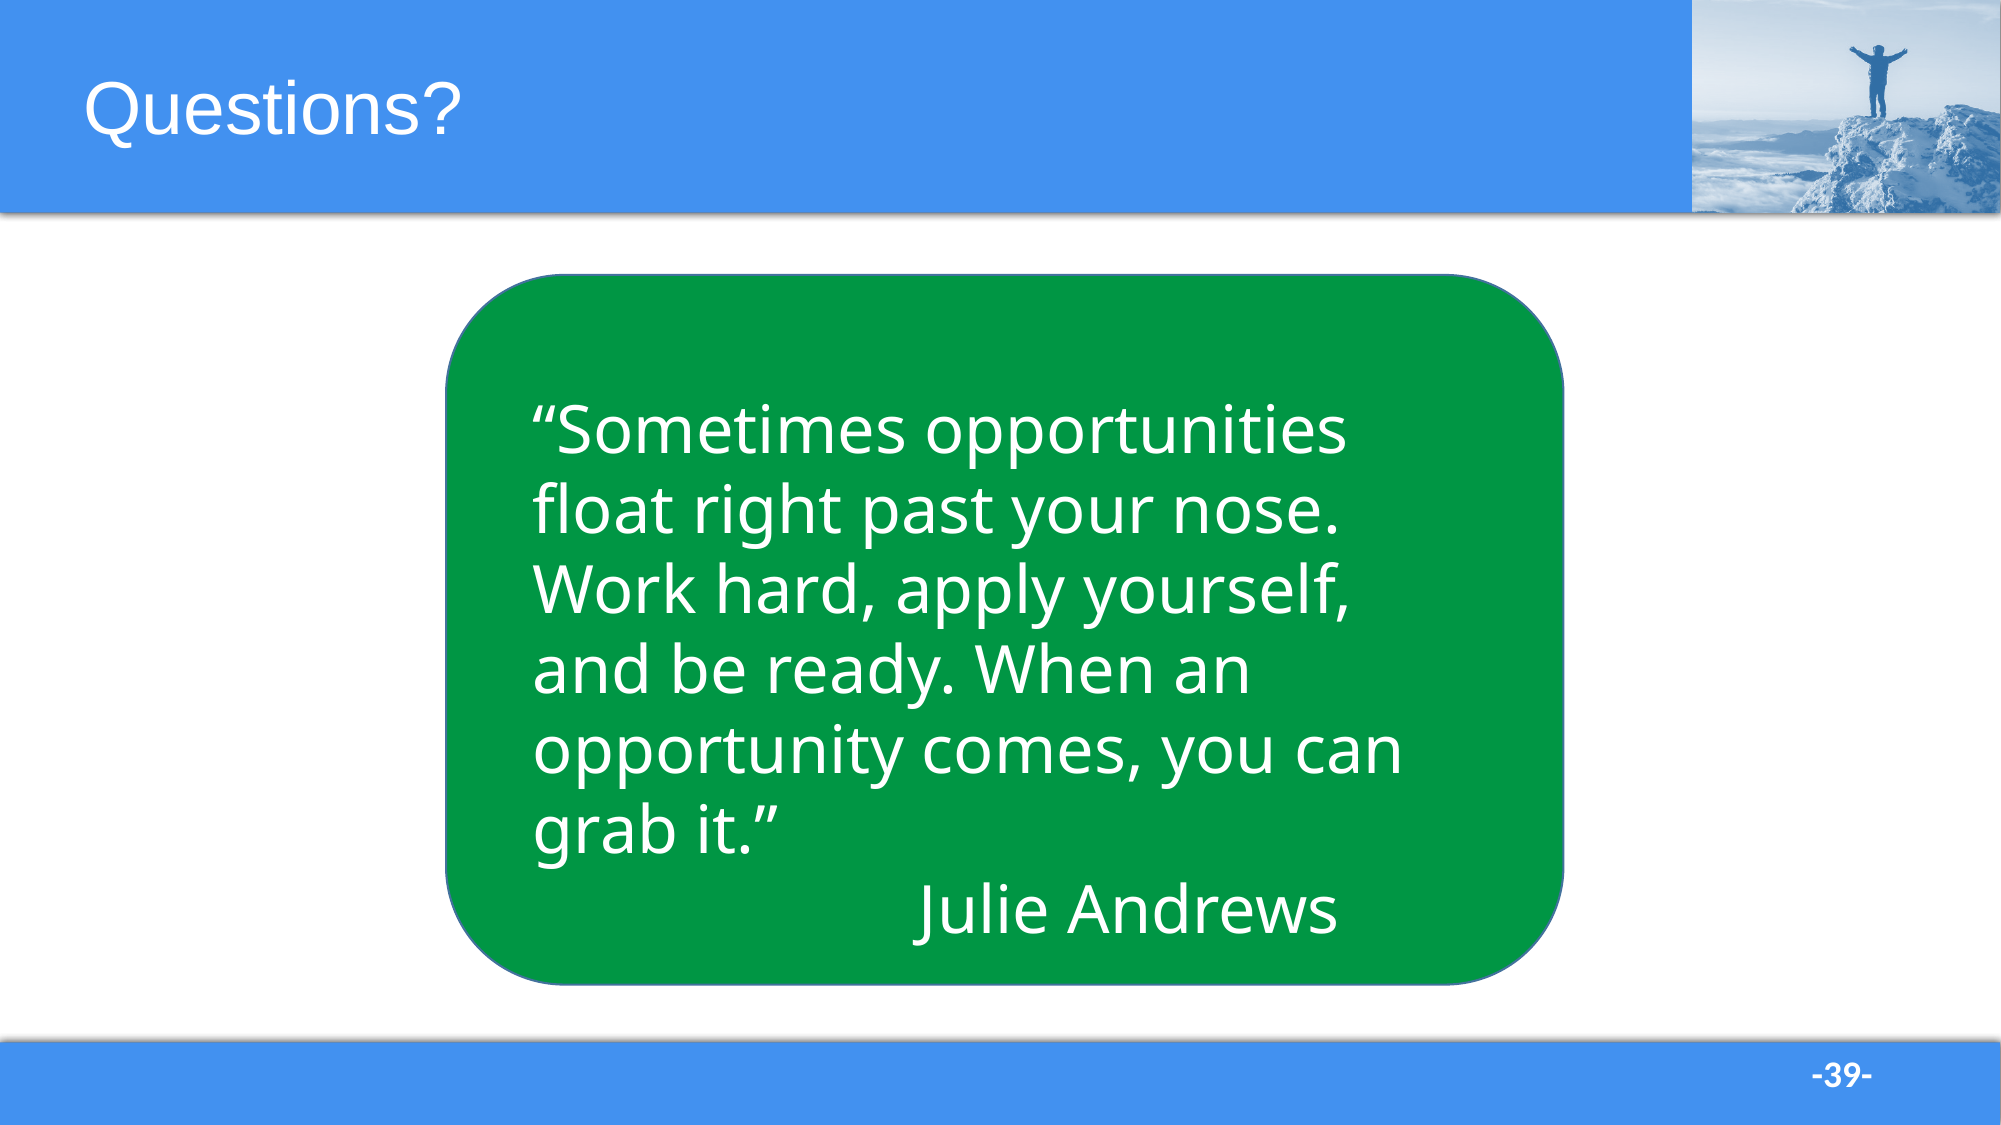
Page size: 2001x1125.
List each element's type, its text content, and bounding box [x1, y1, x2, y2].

title Questions? [68, 44, 1932, 177]
text_box “Sometimes opportunities float right past your nose. Work hard, apply yourself, and be ready. When an opportunity comes, you can grab it.” Julie Andrews [517, 379, 1492, 955]
text_box [445, 273, 1565, 986]
